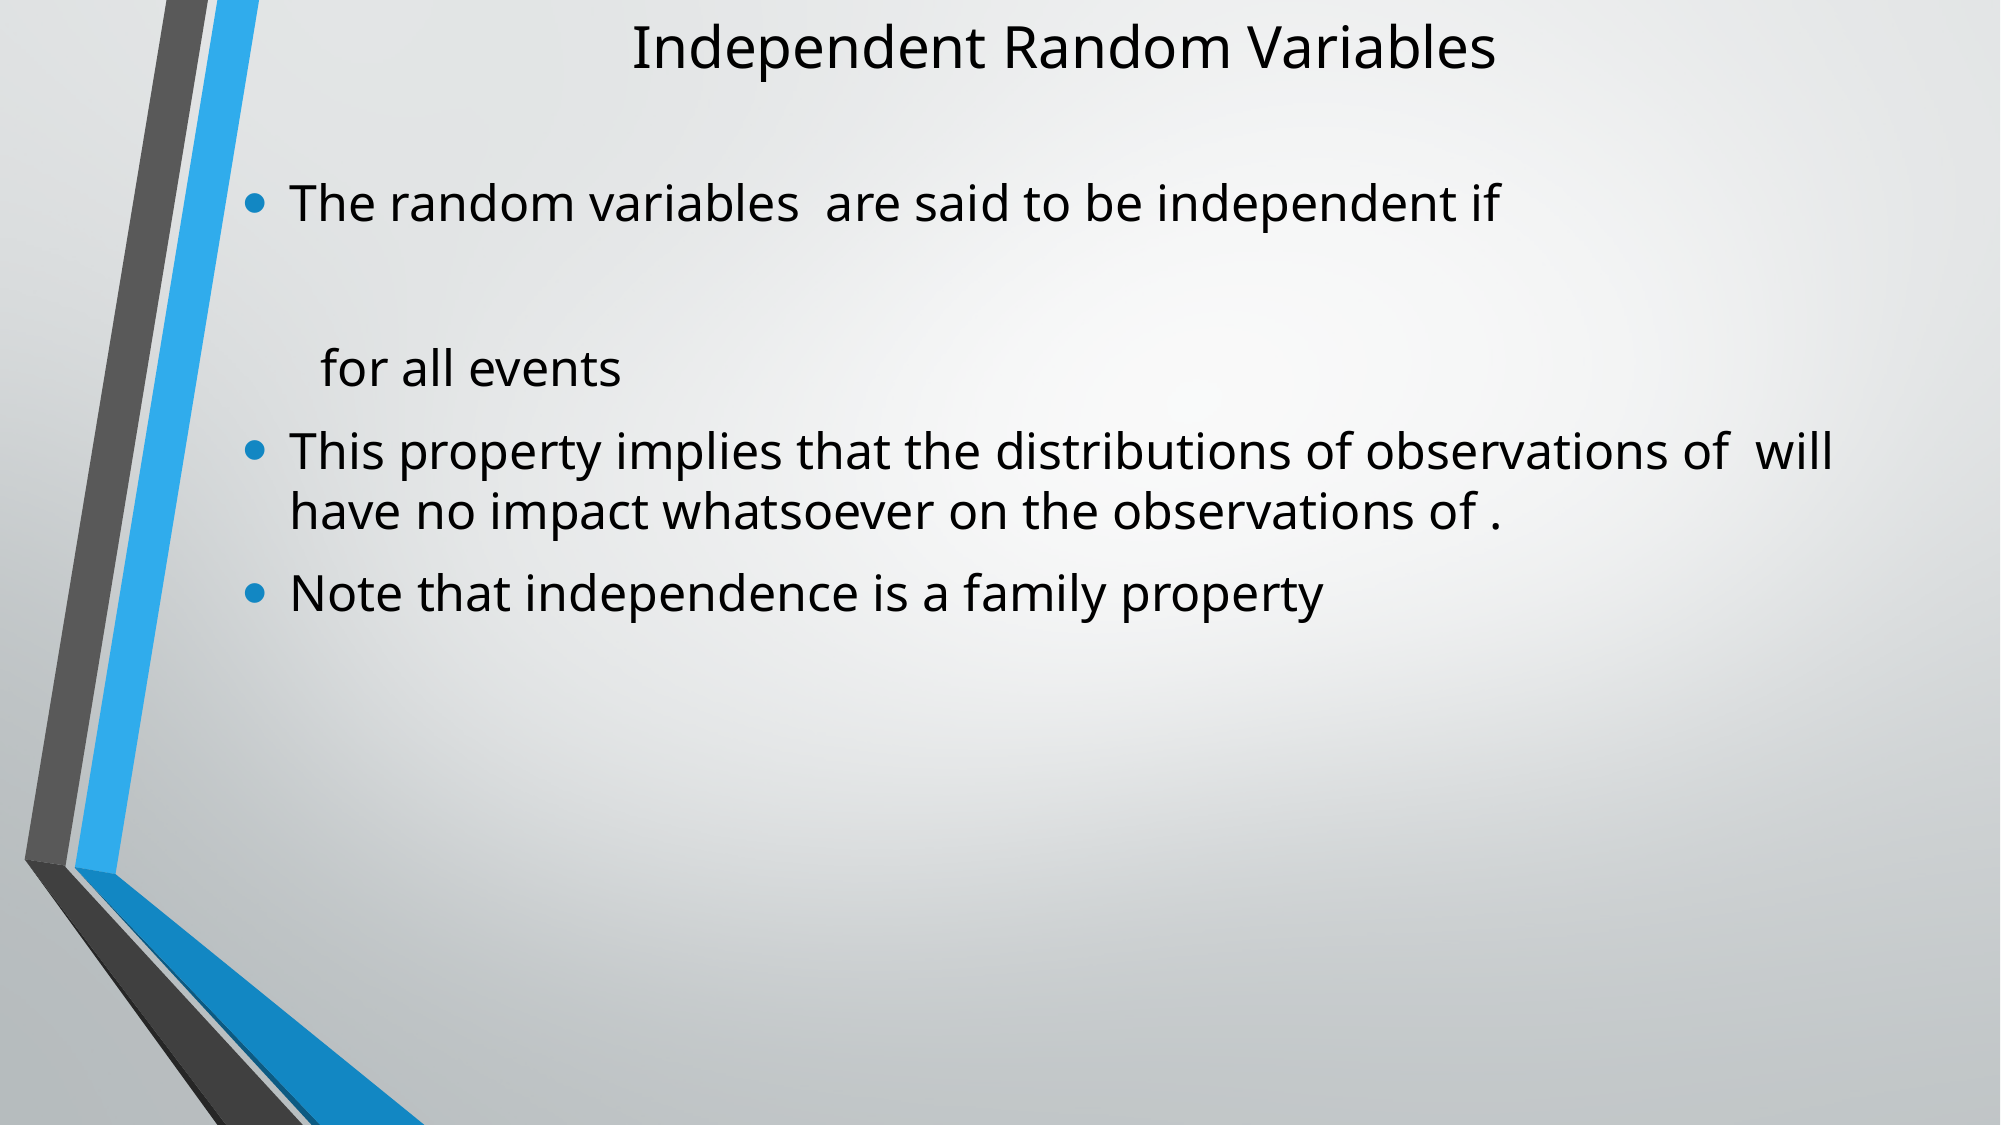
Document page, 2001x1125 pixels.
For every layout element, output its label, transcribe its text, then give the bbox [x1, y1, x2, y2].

title Independent Random Variables [243, 0, 1887, 92]
